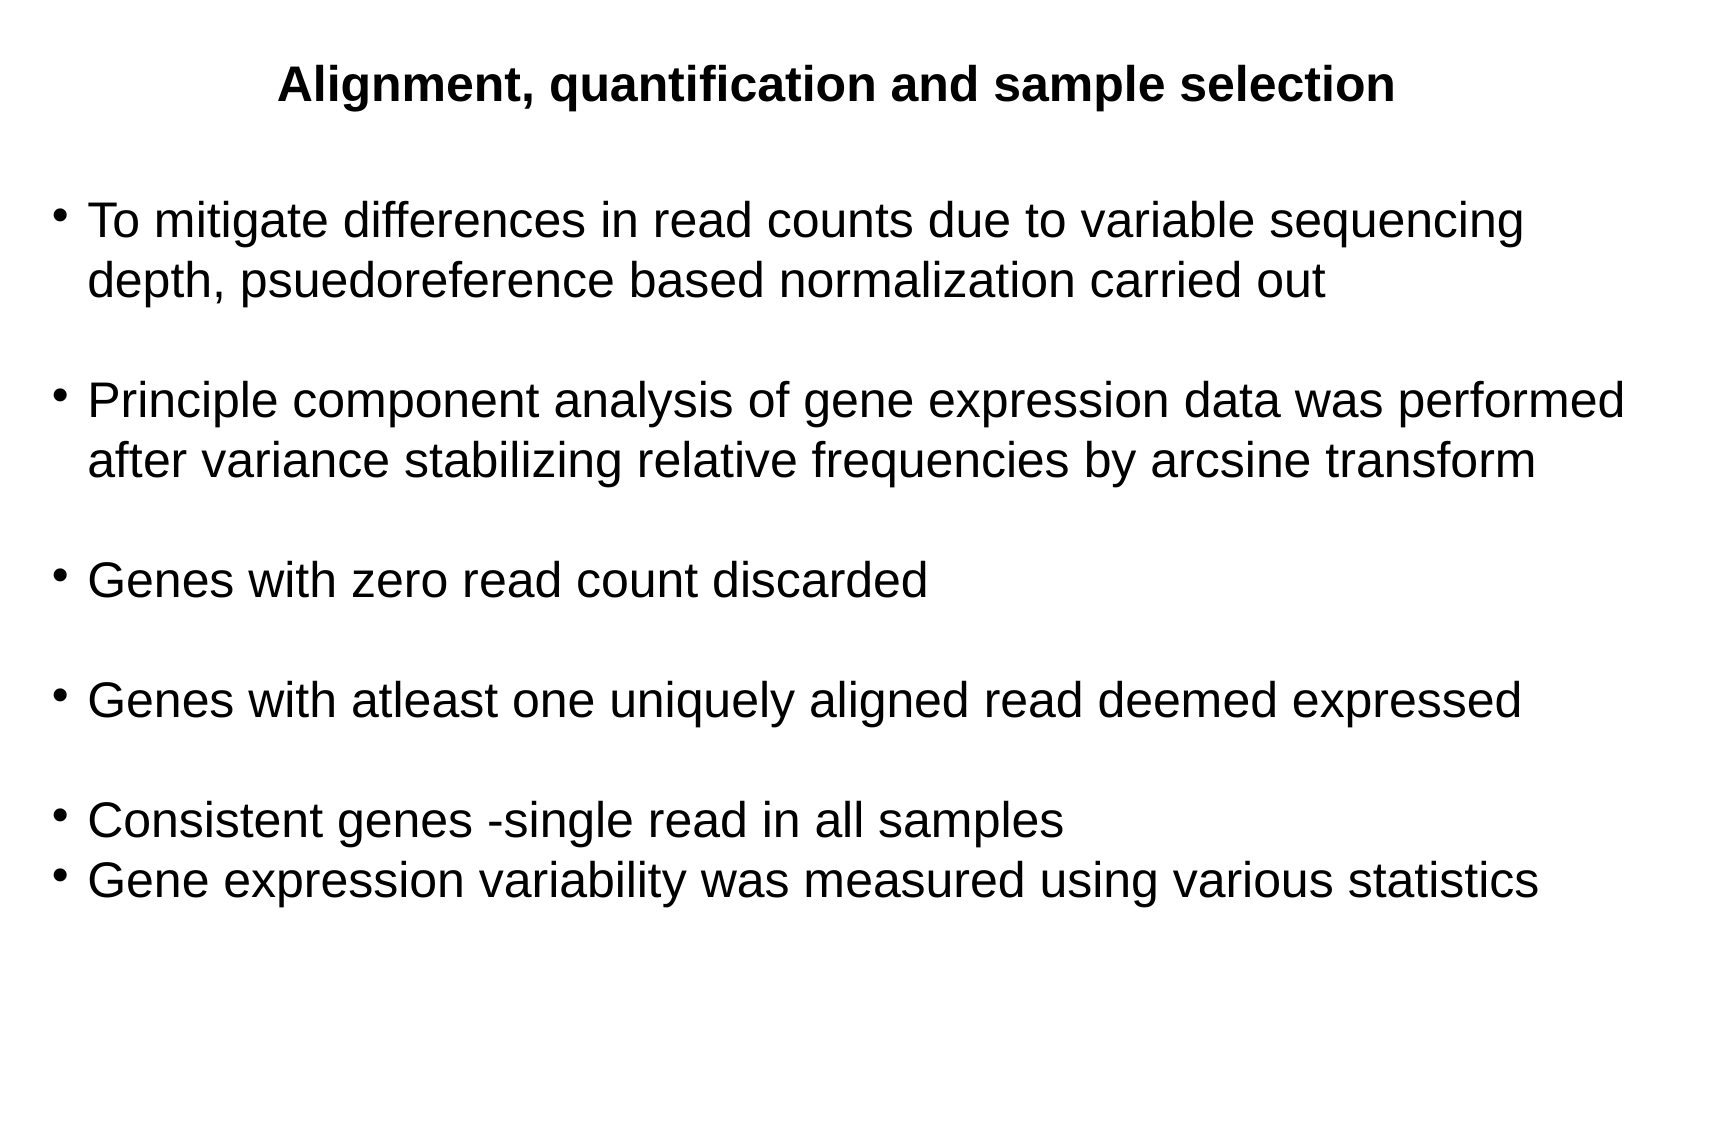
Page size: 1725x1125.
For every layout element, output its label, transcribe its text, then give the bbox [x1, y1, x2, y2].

text_box To mitigate differences in read counts due to variable sequencing depth, psuedoreference based normalization carried out Principle component analysis of gene expression data was performed after variance stabilizing relative frequencies by arcsine transform Genes with zero read count discarded Genes with atleast one uniquely aligned read deemed expressed Consistent genes -single read in all samples Gene expression variability was measured using various statistics [37, 176, 1690, 1000]
text_box Alignment, quantification and sample selection [62, 40, 1612, 176]
